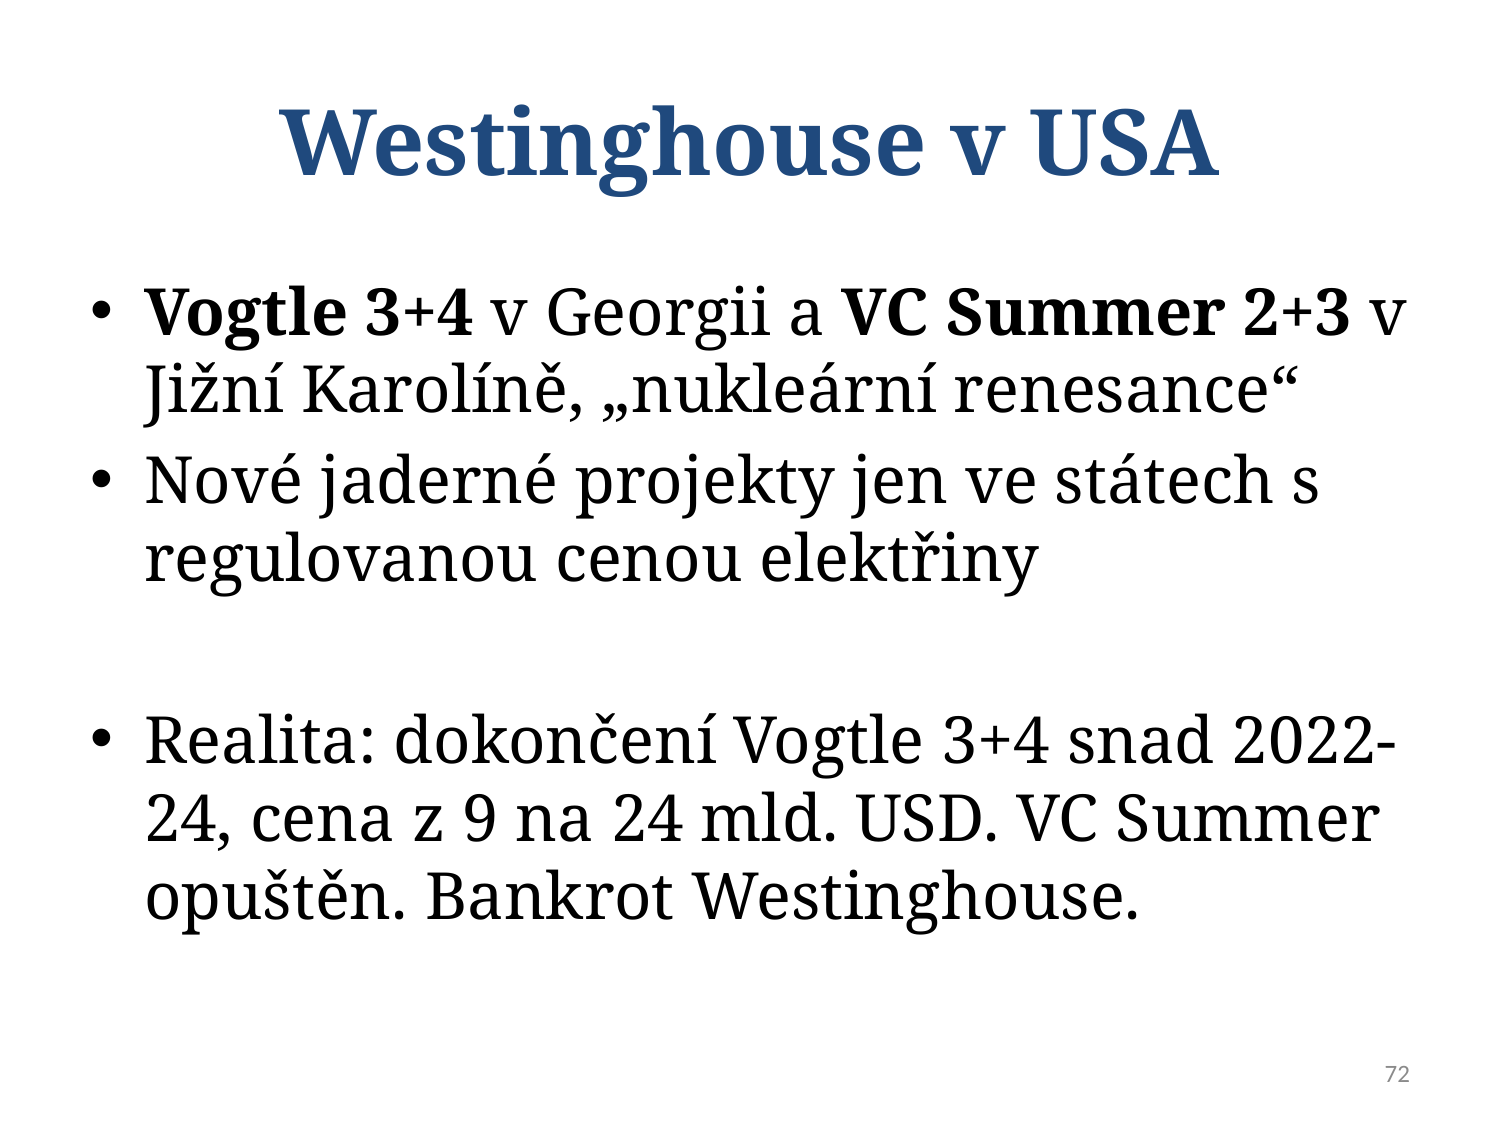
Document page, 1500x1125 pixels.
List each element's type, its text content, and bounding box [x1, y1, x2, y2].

list Vogtle 3+4 v Georgii a VC Summer 2+3 v Jižní Karolíně, „nukleární renesance“ Nové jaderné projekty jen ve státech s regulovanou cenou elektřiny Realita: dokončení Vogtle 3+4 snad 2022-24, cena z 9 na 24 mld. USD. VC Summer opuštěn. Bankrot Westinghouse. [75, 262, 1425, 1005]
slide_number 72 [1074, 1042, 1425, 1103]
title Westinghouse v USA [75, 45, 1425, 233]
